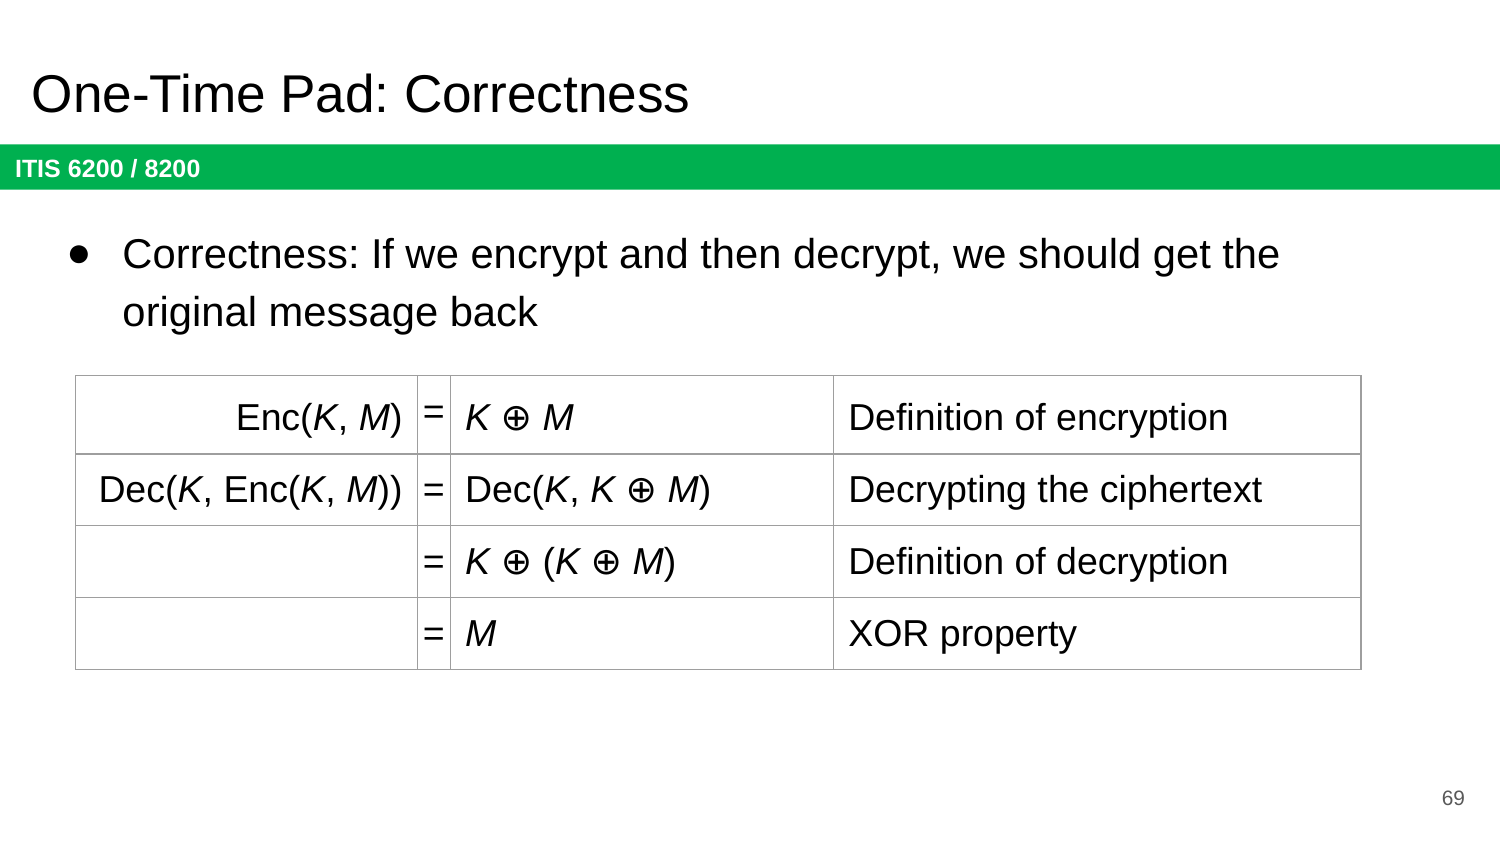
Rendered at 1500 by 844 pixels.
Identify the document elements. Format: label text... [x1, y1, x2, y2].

table_cell M [451, 598, 833, 669]
title One-Time Pad: Correctness [16, 44, 1415, 139]
table_cell [76, 598, 417, 669]
table_cell = [418, 455, 450, 525]
table_header K ⊕ M [451, 376, 833, 453]
table_header Definition of encryption [834, 376, 1360, 453]
table_cell Dec(K, K ⊕ M) [451, 455, 833, 525]
table_cell Decrypting the ciphertext [834, 455, 1360, 525]
table_header Enc(K, M) [76, 376, 417, 453]
slide_number 69 [1389, 764, 1480, 830]
table_cell Definition of decryption [834, 526, 1360, 597]
table_cell K ⊕ (K ⊕ M) [451, 526, 833, 597]
table_cell = [418, 598, 450, 669]
table_cell XOR property [834, 598, 1360, 669]
table_header = [418, 376, 450, 453]
table_cell [76, 526, 417, 597]
table_cell Dec(K, Enc(K, M)) [76, 455, 417, 525]
list Correctness: If we encrypt and then decrypt, we should get the original message back [32, 204, 1431, 385]
table_cell = [418, 526, 450, 597]
